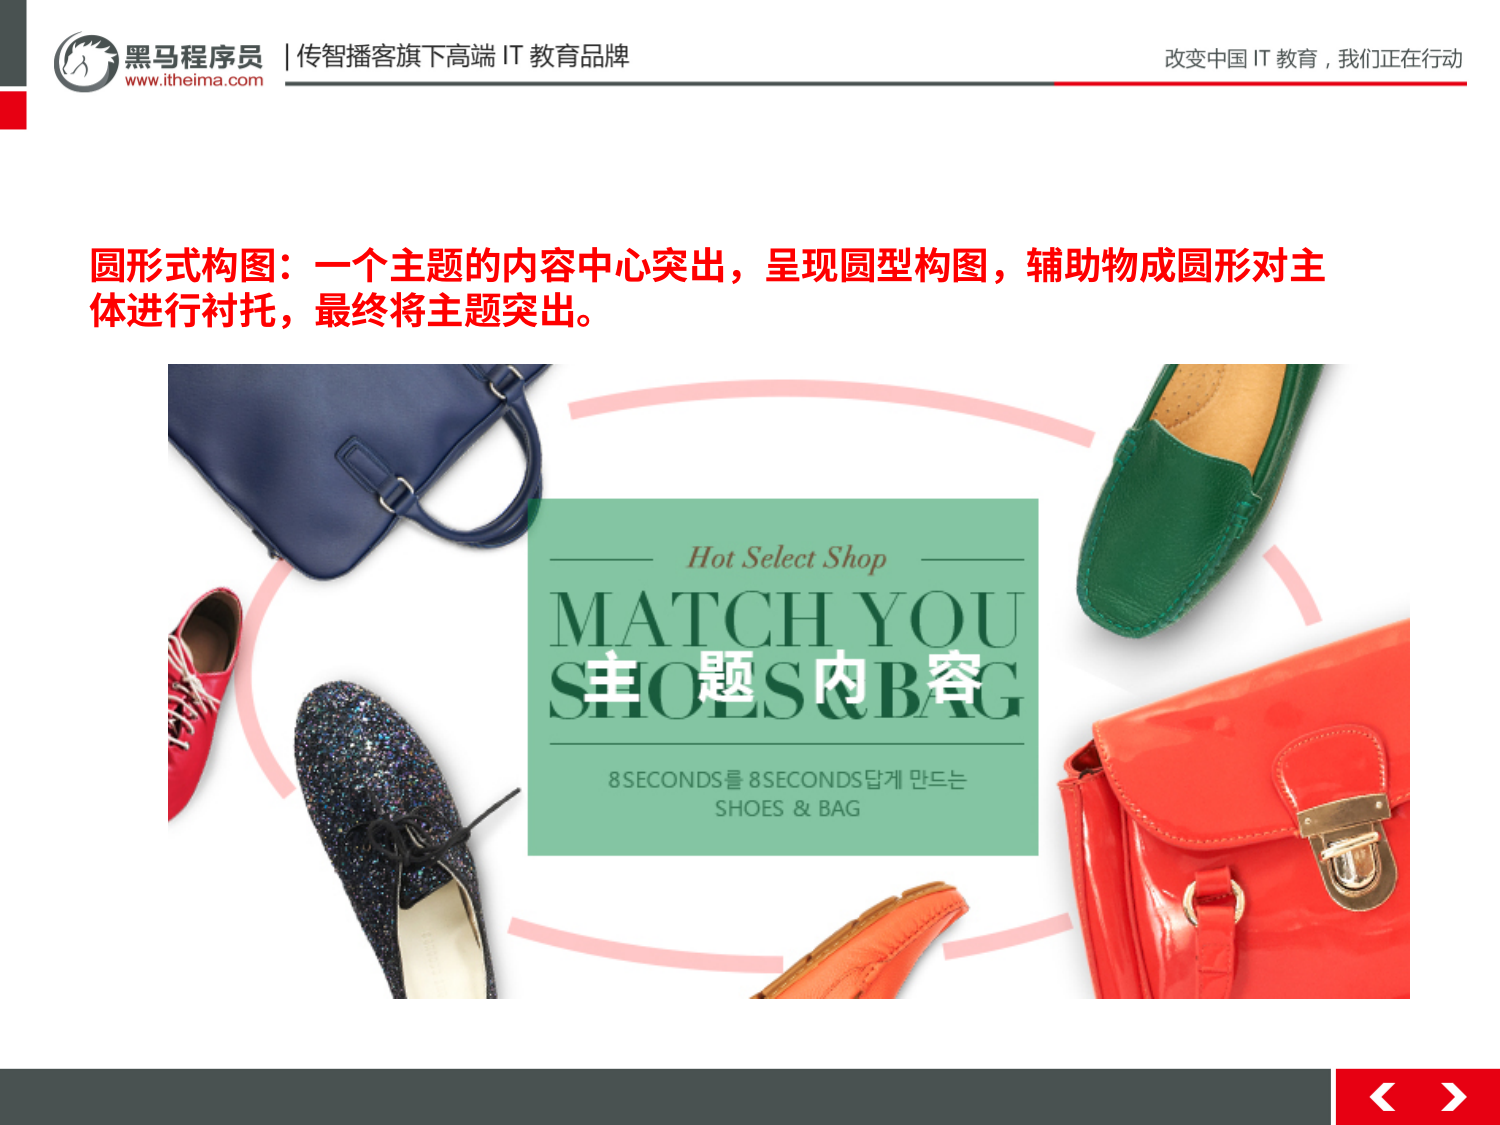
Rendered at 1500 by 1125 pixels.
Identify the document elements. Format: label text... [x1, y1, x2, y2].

text_box 圆形式构图：一个主题的内容中心突出，呈现圆型构图，辅助物成圆形对主体进行衬托，最终将主题突出。 [74, 234, 1359, 340]
picture [0, 0, 1500, 1125]
